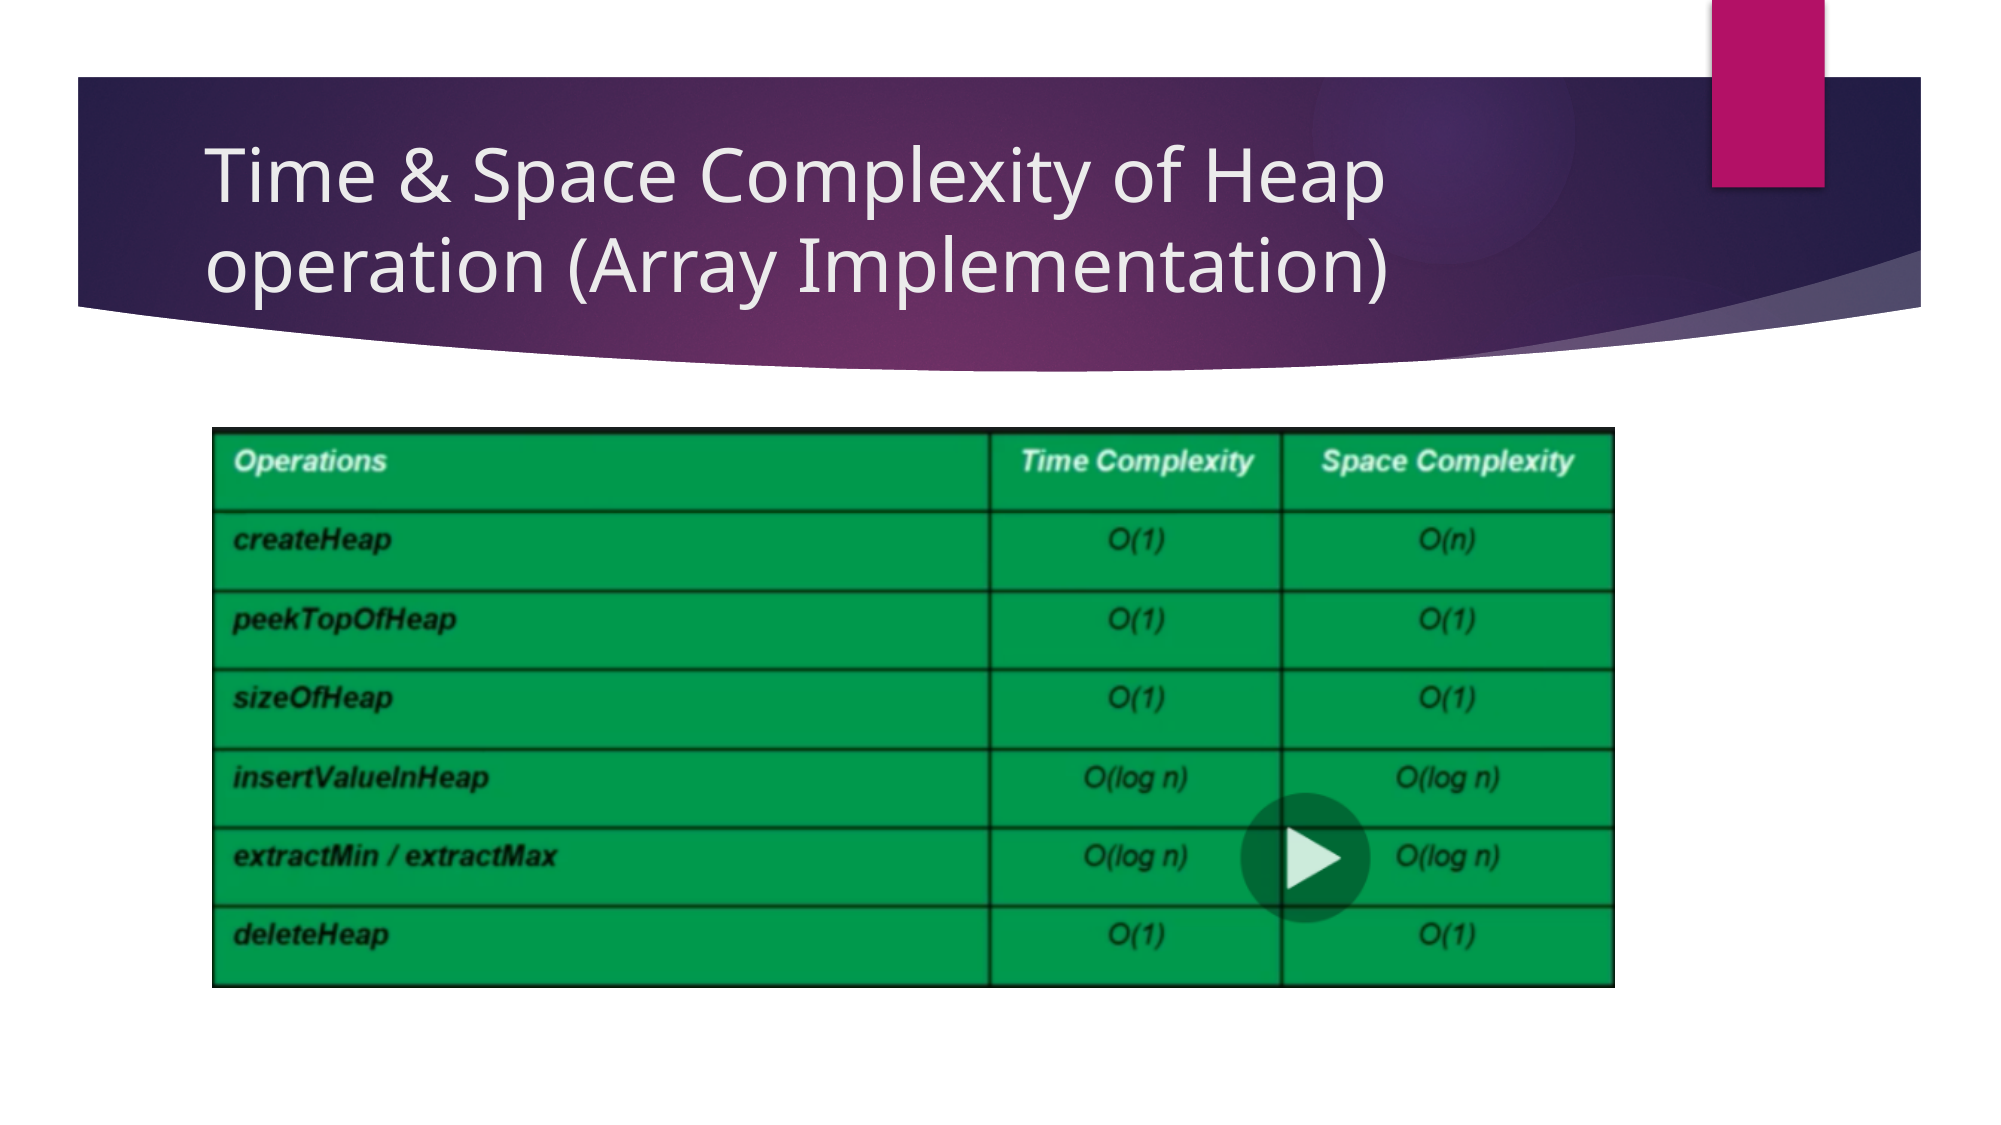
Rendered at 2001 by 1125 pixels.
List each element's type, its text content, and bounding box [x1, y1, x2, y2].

title Time & Space Complexity of Heap operation (Array Implementation) [189, 159, 1627, 276]
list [212, 426, 1615, 988]
